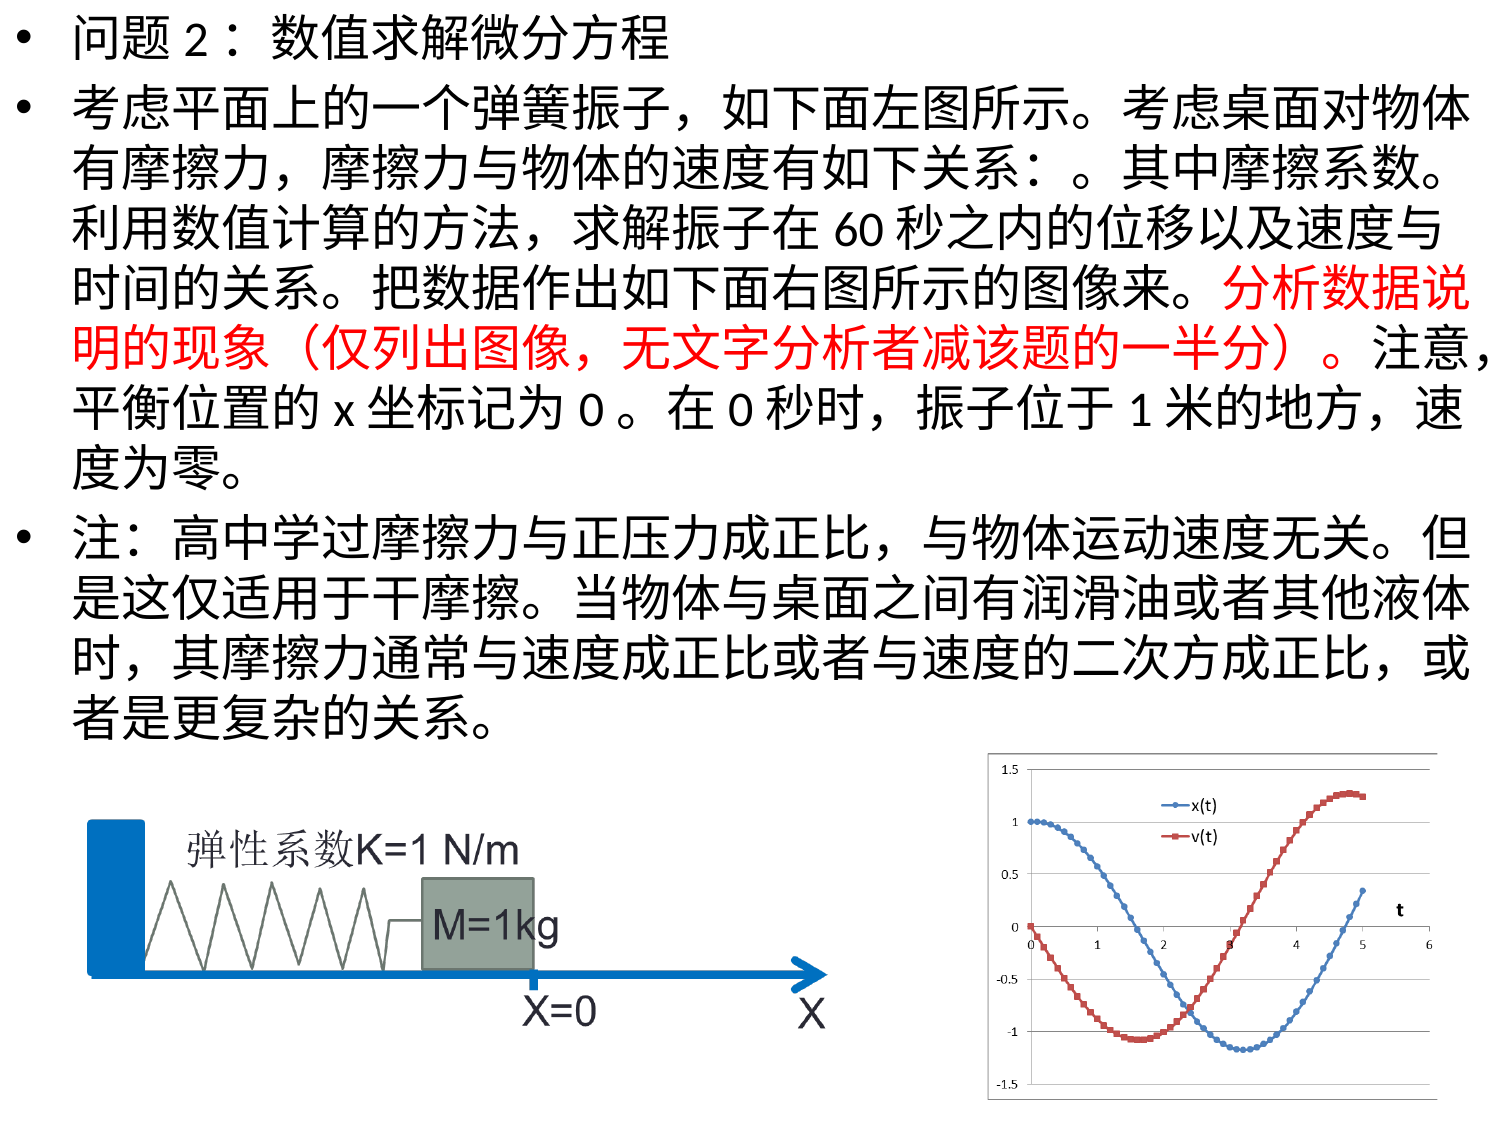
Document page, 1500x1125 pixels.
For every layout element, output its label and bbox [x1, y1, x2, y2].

picture [87, 807, 876, 1063]
picture [987, 753, 1438, 1101]
